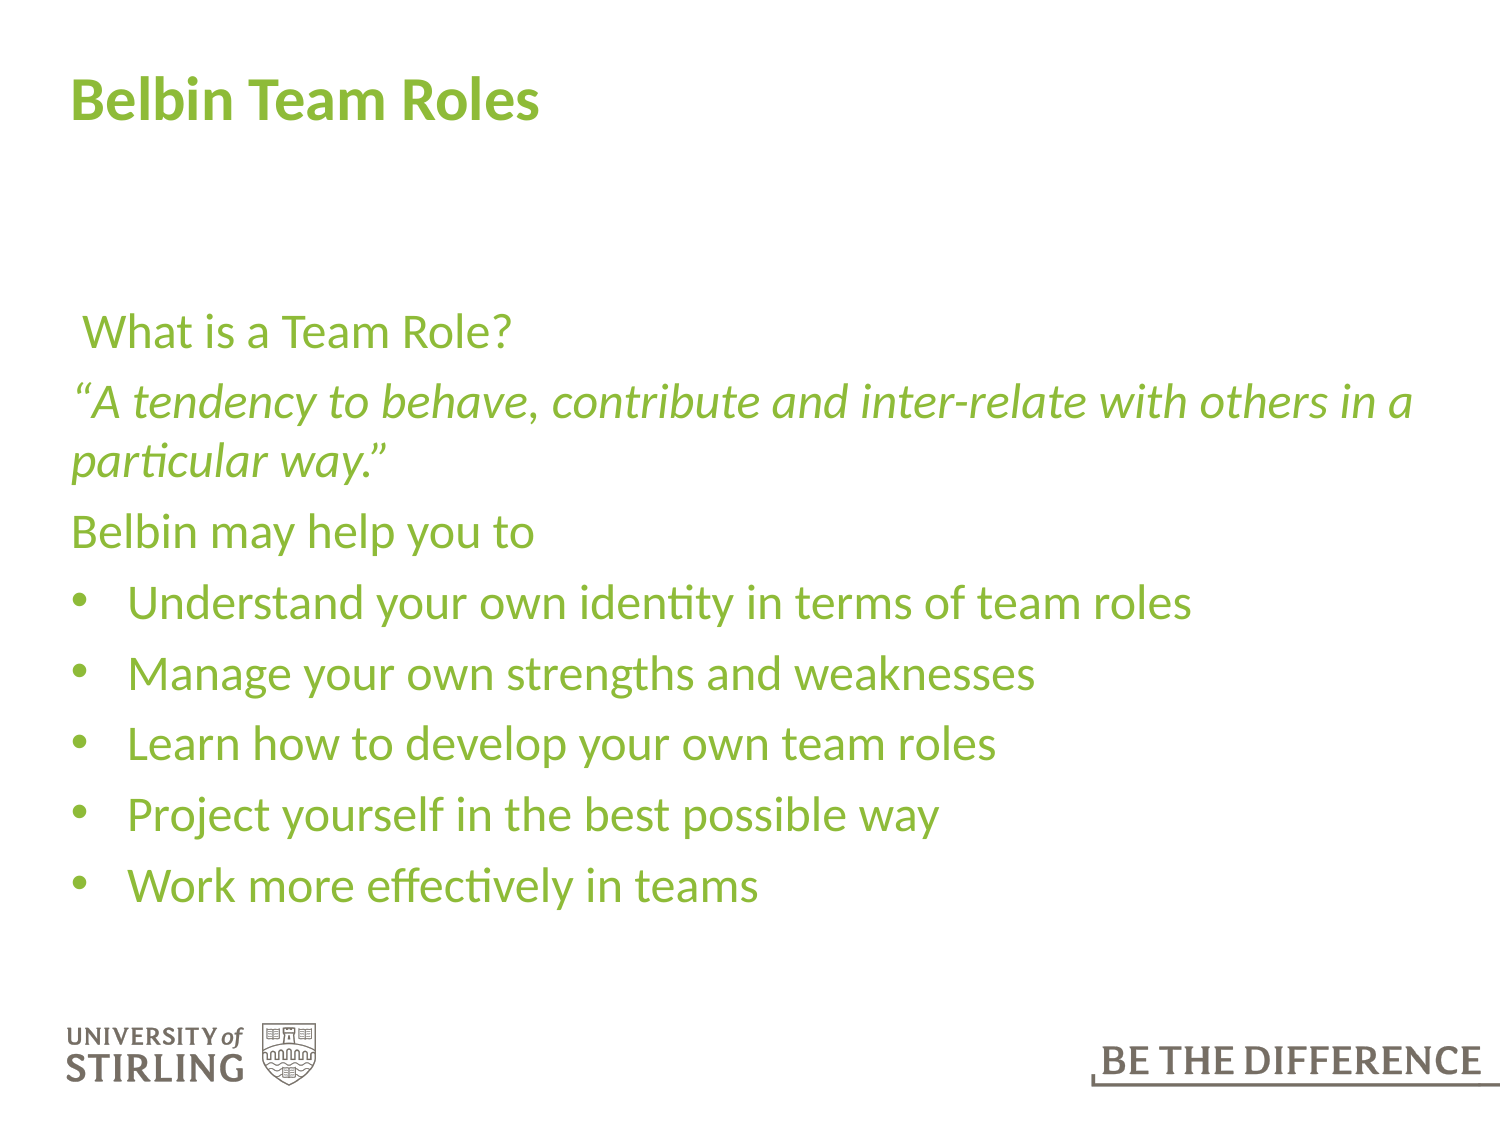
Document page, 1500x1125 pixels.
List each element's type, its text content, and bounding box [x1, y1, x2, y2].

title Belbin Team Roles [70, 70, 1430, 290]
list What is a Team Role? “A tendency to behave, contribute and inter-relate with others in a particular way.” Belbin may help you to Understand your own identity in terms of team roles Manage your own strengths and weaknesses Learn how to develop your own team roles Project yourself in the best possible way Work more effectively in teams [70, 299, 1430, 979]
picture [1090, 1043, 1500, 1092]
picture [63, 1020, 320, 1088]
